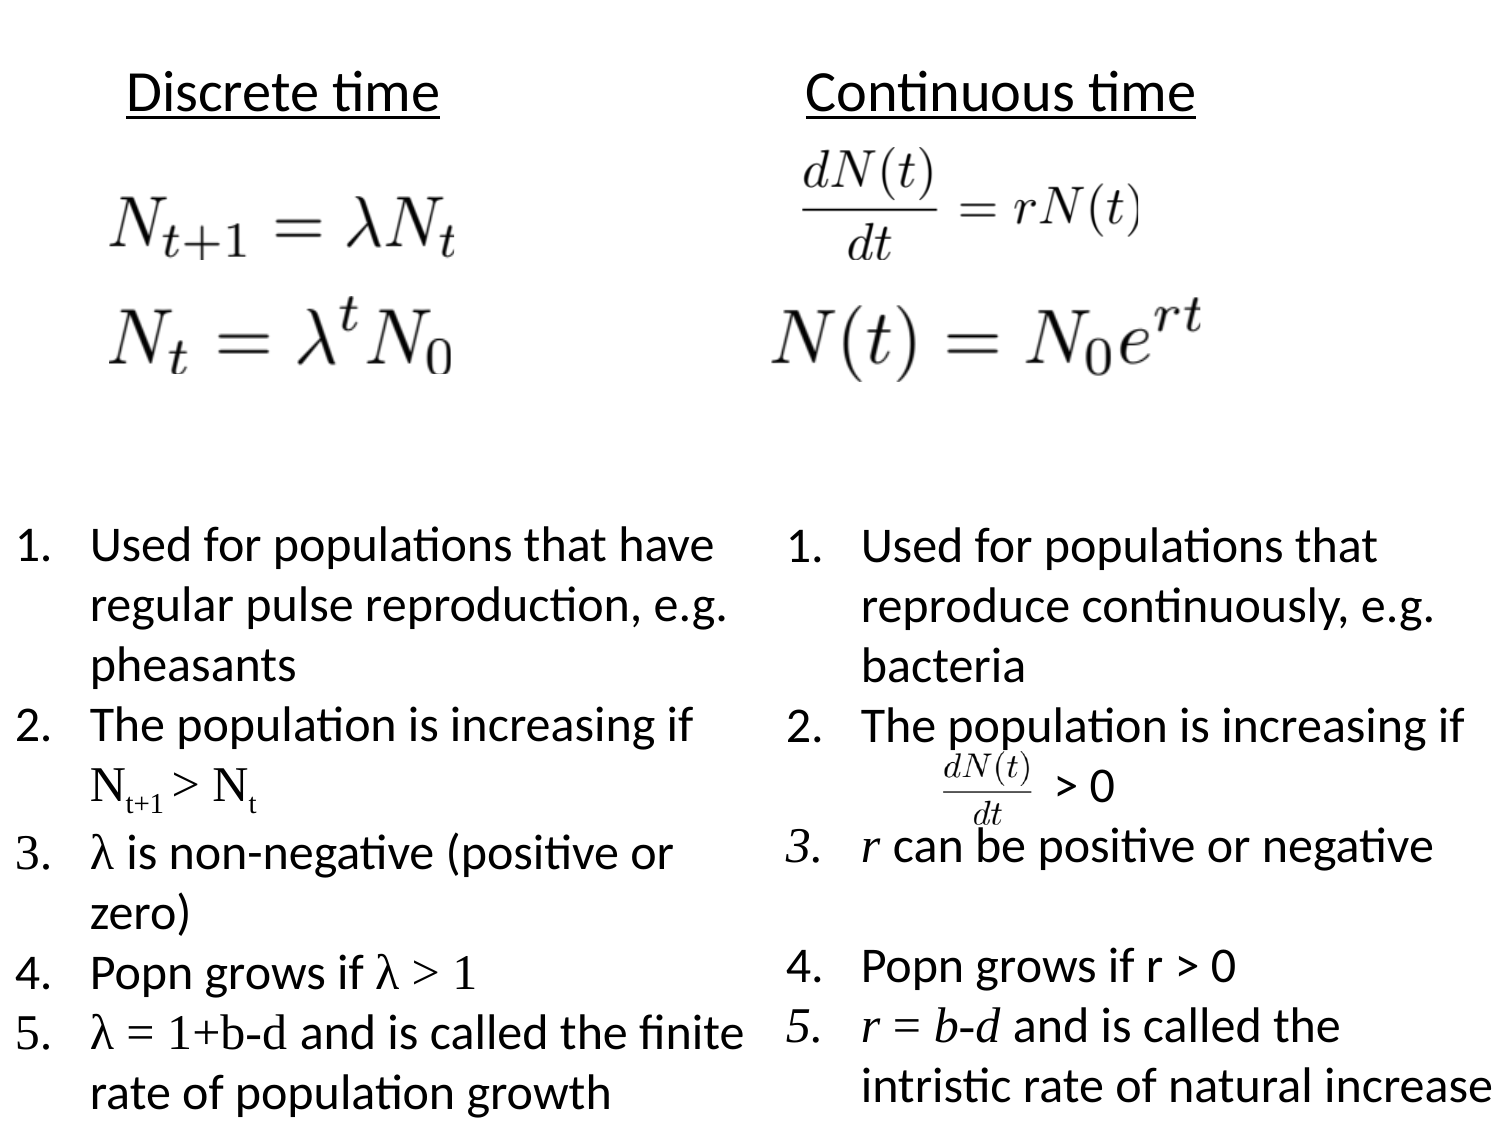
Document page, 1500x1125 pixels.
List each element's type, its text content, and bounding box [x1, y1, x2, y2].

picture [941, 750, 1032, 825]
text_box Discrete time [111, 46, 456, 131]
picture [770, 296, 1201, 383]
text_box Used for populations that have regular pulse reproduction, e.g. pheasants The population is increasing if Nt+1 > Nt λ is non-negative (positive or zero) Popn grows if λ > 1 λ = 1+b-d and is called the finite rate of population growth [0, 503, 789, 1125]
picture [108, 296, 451, 374]
picture [800, 147, 1139, 260]
text_box Continuous time [791, 46, 1212, 131]
picture [108, 195, 455, 260]
text_box Used for populations that reproduce continuously, e.g. bacteria The population is increasing if . > 0 r can be positive or negative Popn grows if r > 0 r = b-d and is called the intristic rate of natural increase [771, 505, 1500, 1125]
